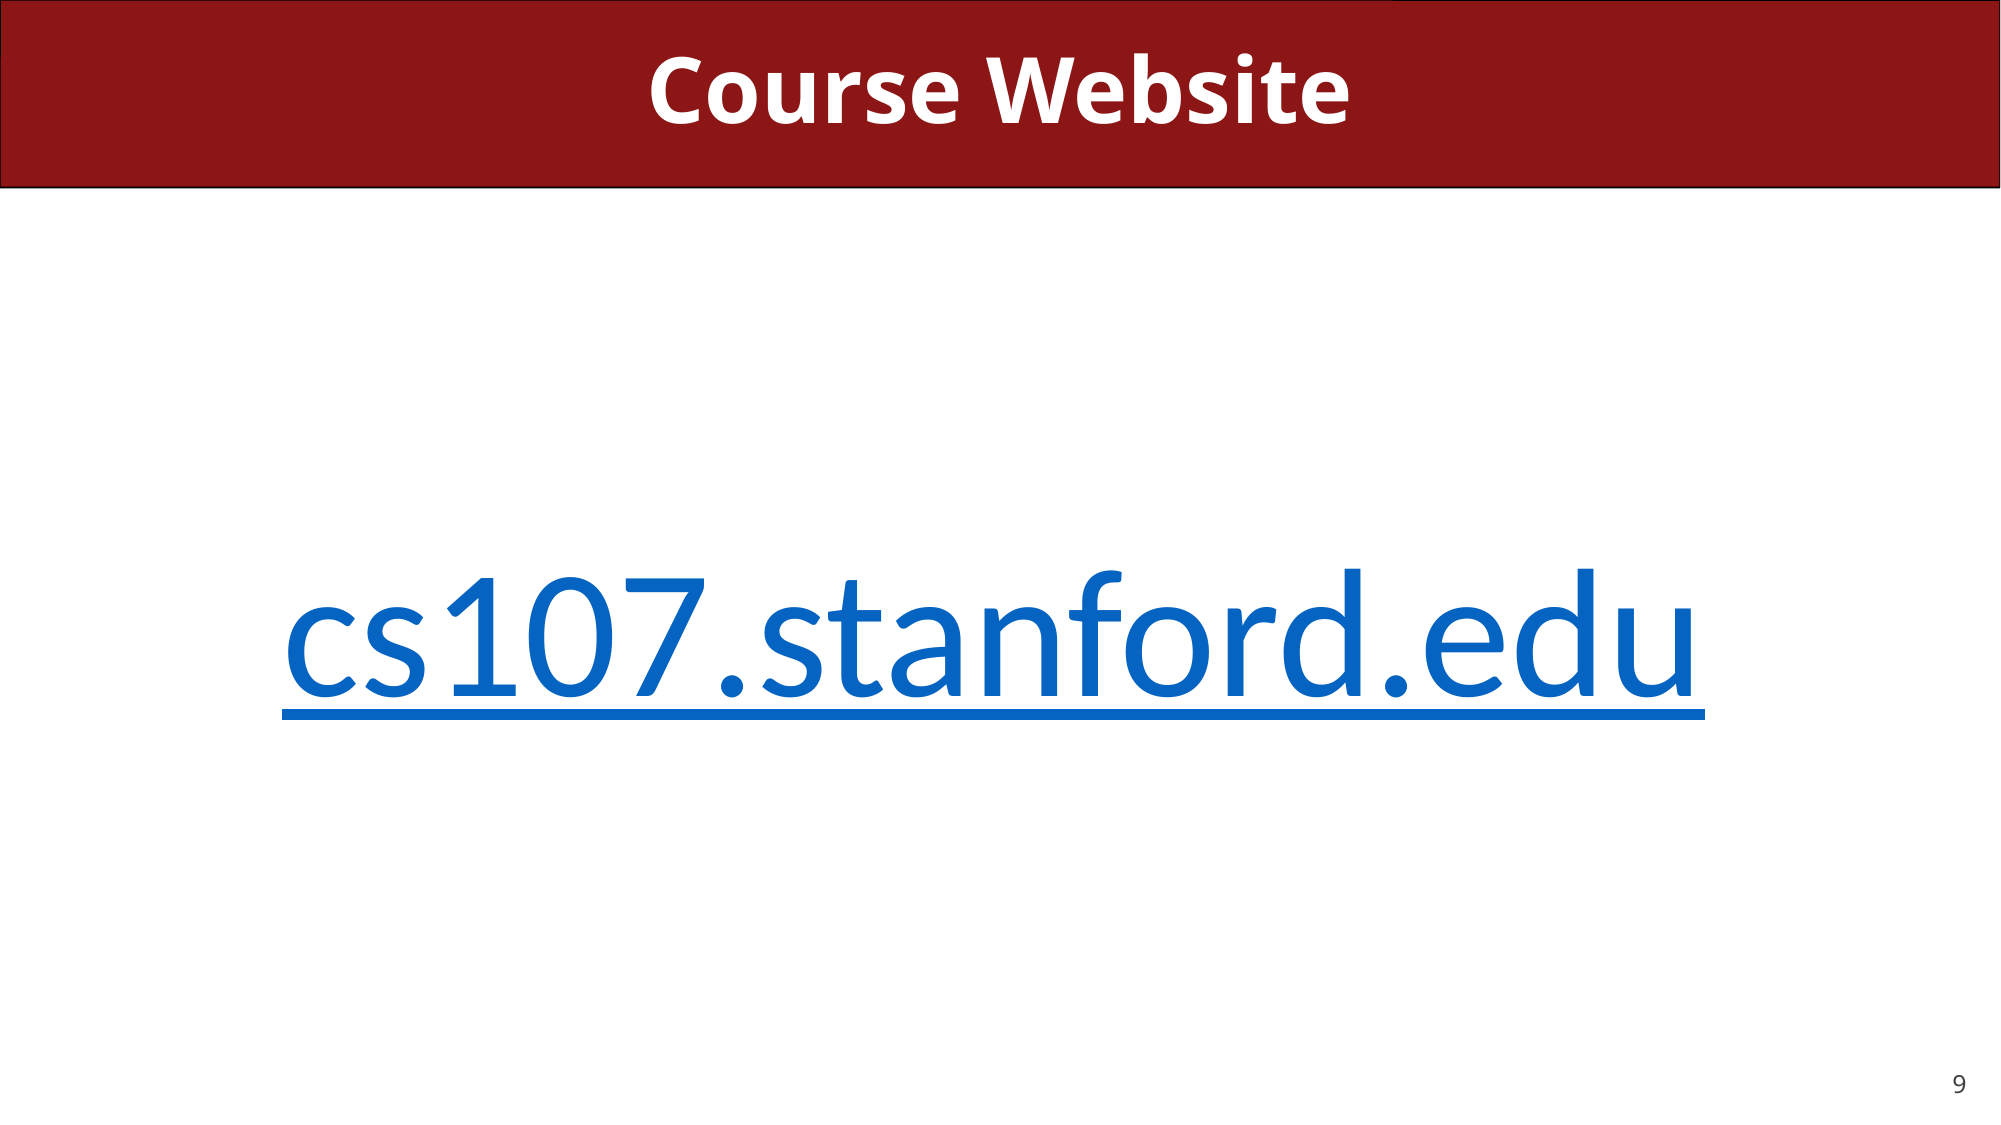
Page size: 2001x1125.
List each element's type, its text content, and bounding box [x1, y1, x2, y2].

title Course Website [75, 0, 1925, 188]
list cs107.stanford.edu [24, 212, 1963, 1063]
